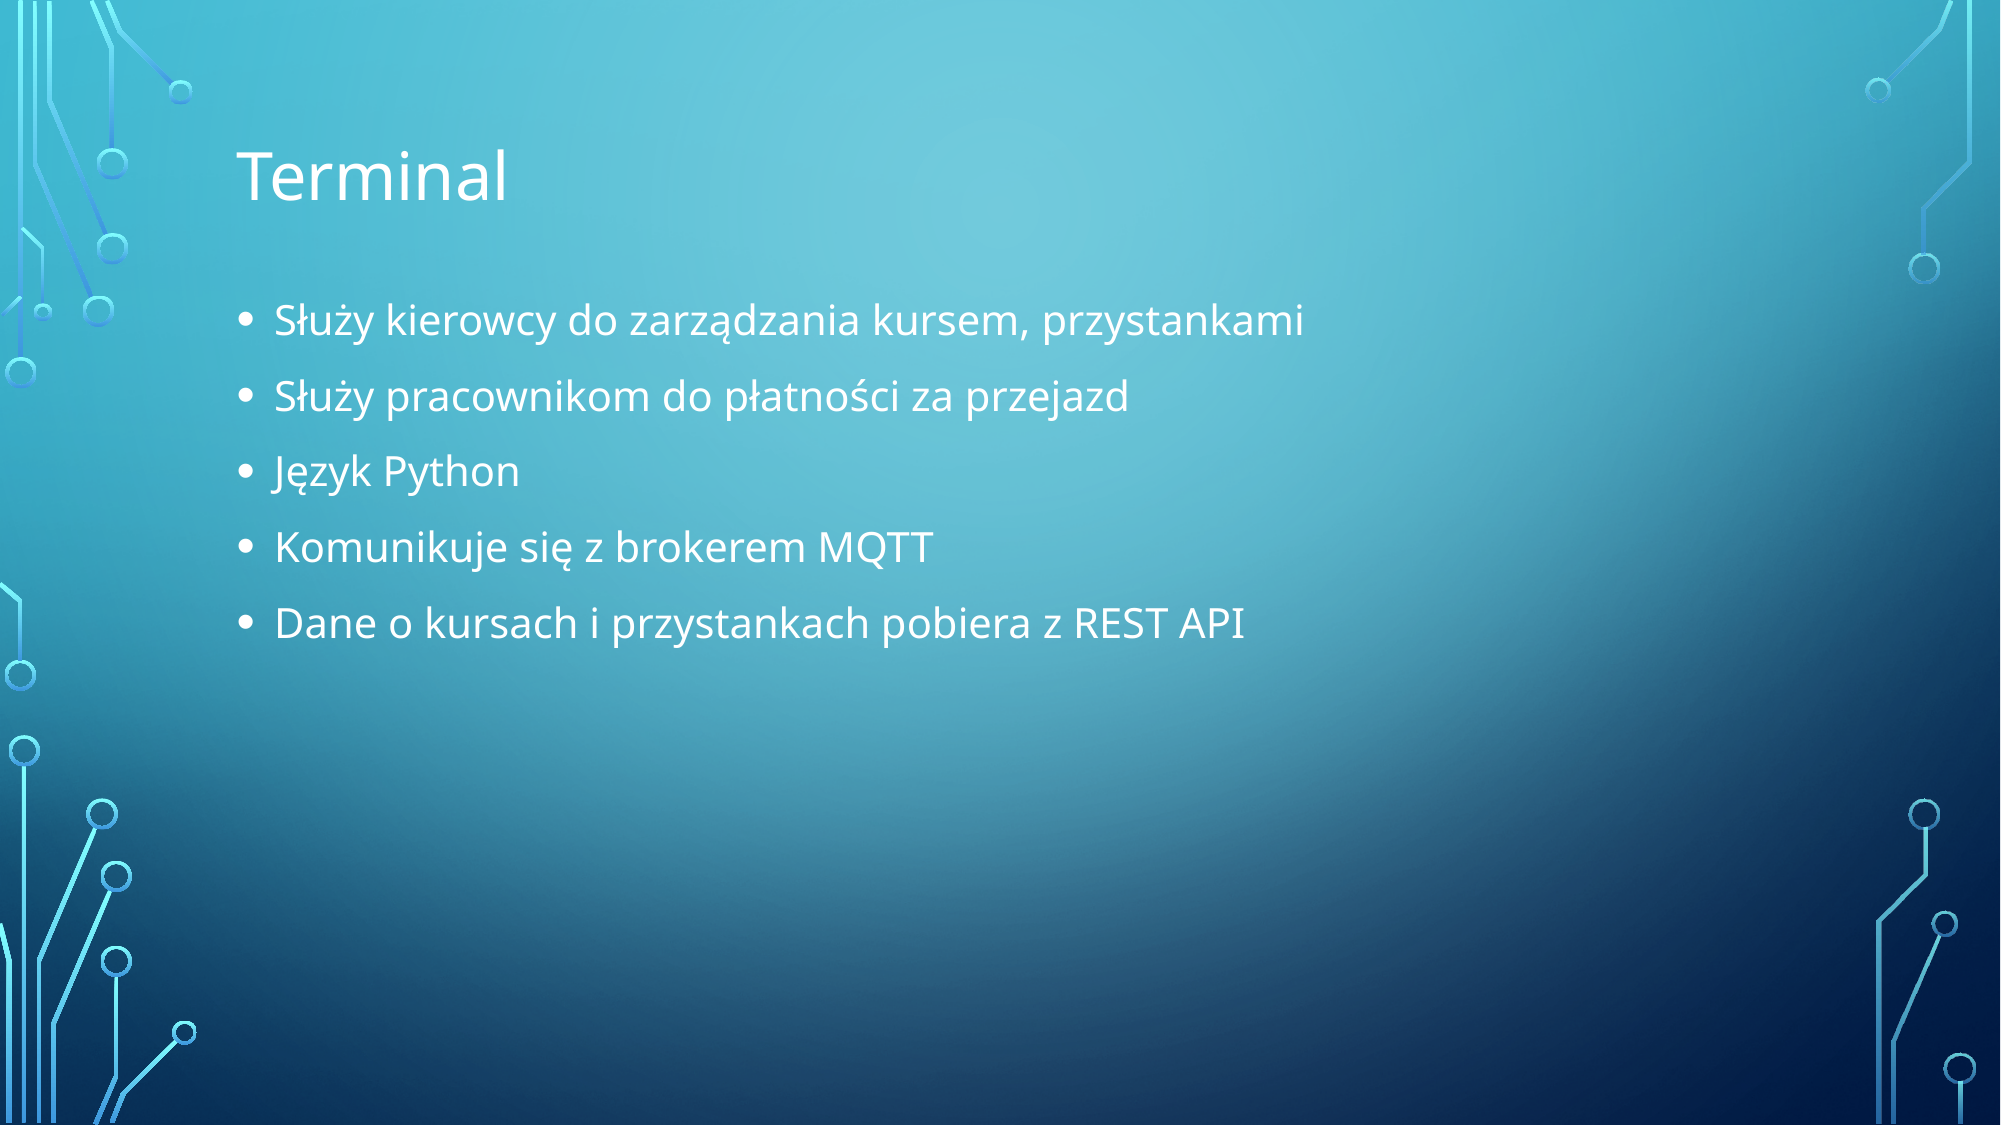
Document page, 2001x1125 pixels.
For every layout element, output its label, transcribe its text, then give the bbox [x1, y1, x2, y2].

title Terminal [221, 118, 1848, 238]
subtitle Służy kierowcy do zarządzania kursem, przystankami Służy pracownikom do płatności za przejazd Język Python Komunikuje się z brokerem MQTT Dane o kursach i przystankach pobiera z REST API [221, 280, 1848, 1007]
